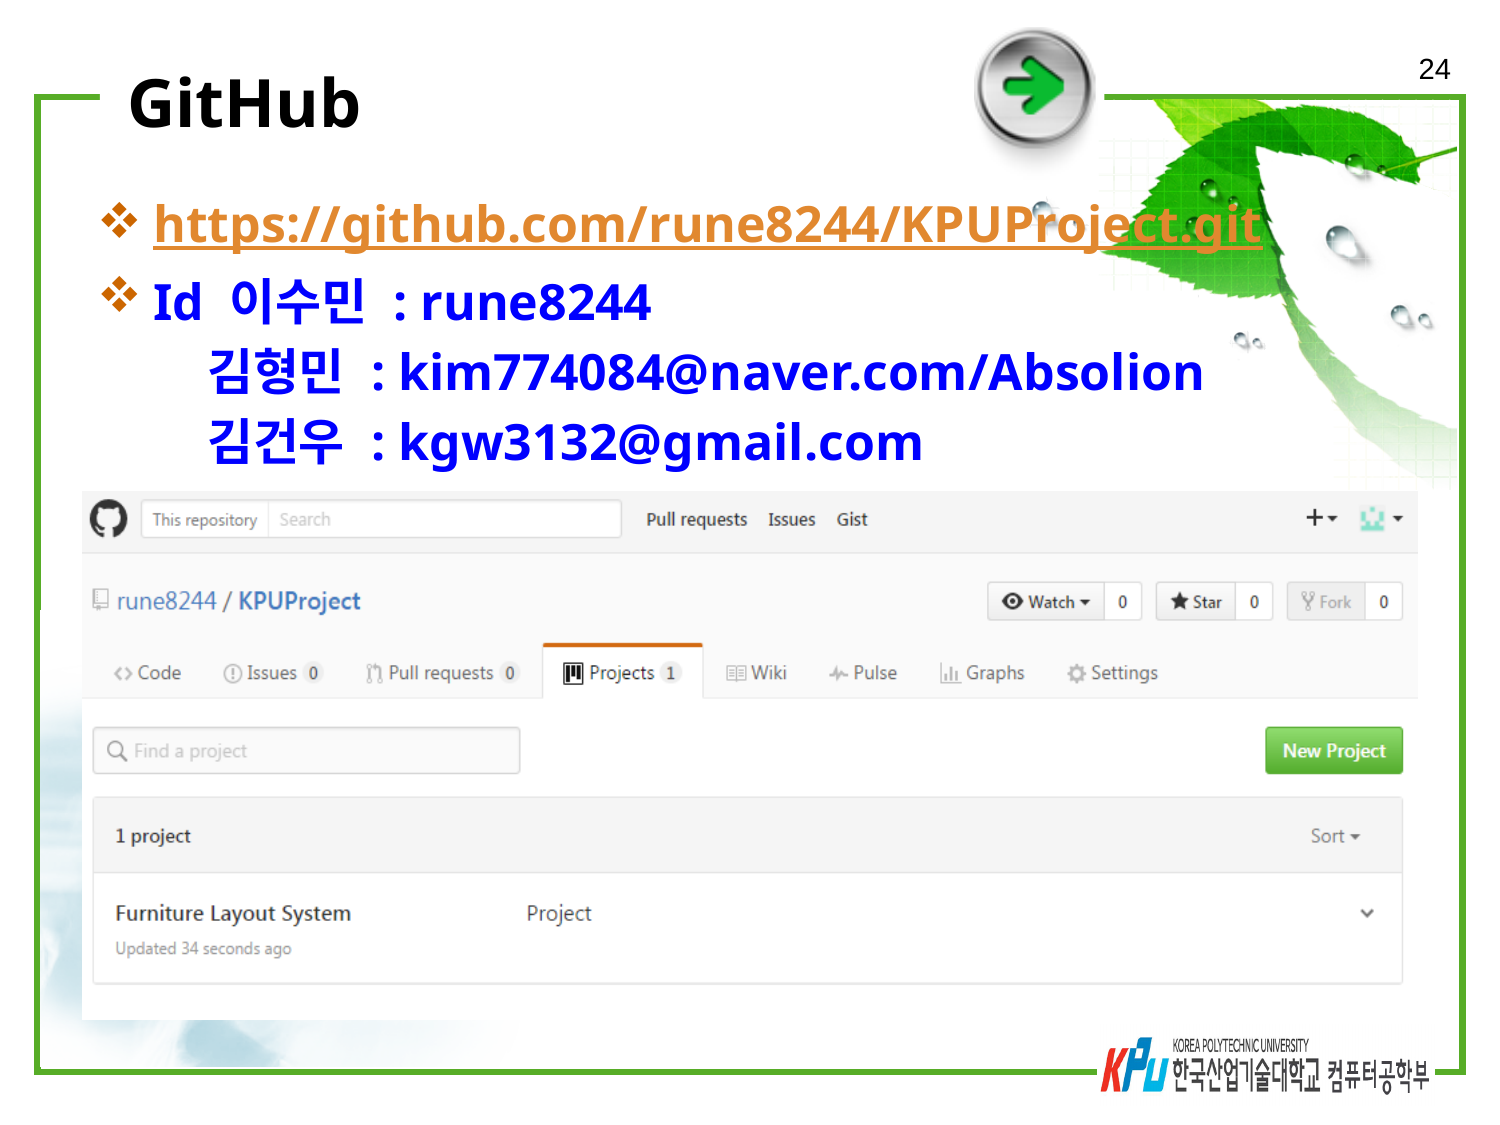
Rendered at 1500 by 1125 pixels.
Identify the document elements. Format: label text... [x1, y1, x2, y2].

list https://github.com/rune8244/KPUProject.git Id 이수민 : rune8244 김형민 : kim774084@naver.com/Absolion 김건우 : kgw3132@gmail.com [82, 184, 1432, 1009]
slide_number 24 [1116, 42, 1467, 83]
picture [40, 491, 1419, 1067]
picture [974, 27, 1457, 518]
picture [1097, 1024, 1435, 1106]
title GitHub [112, 54, 875, 147]
